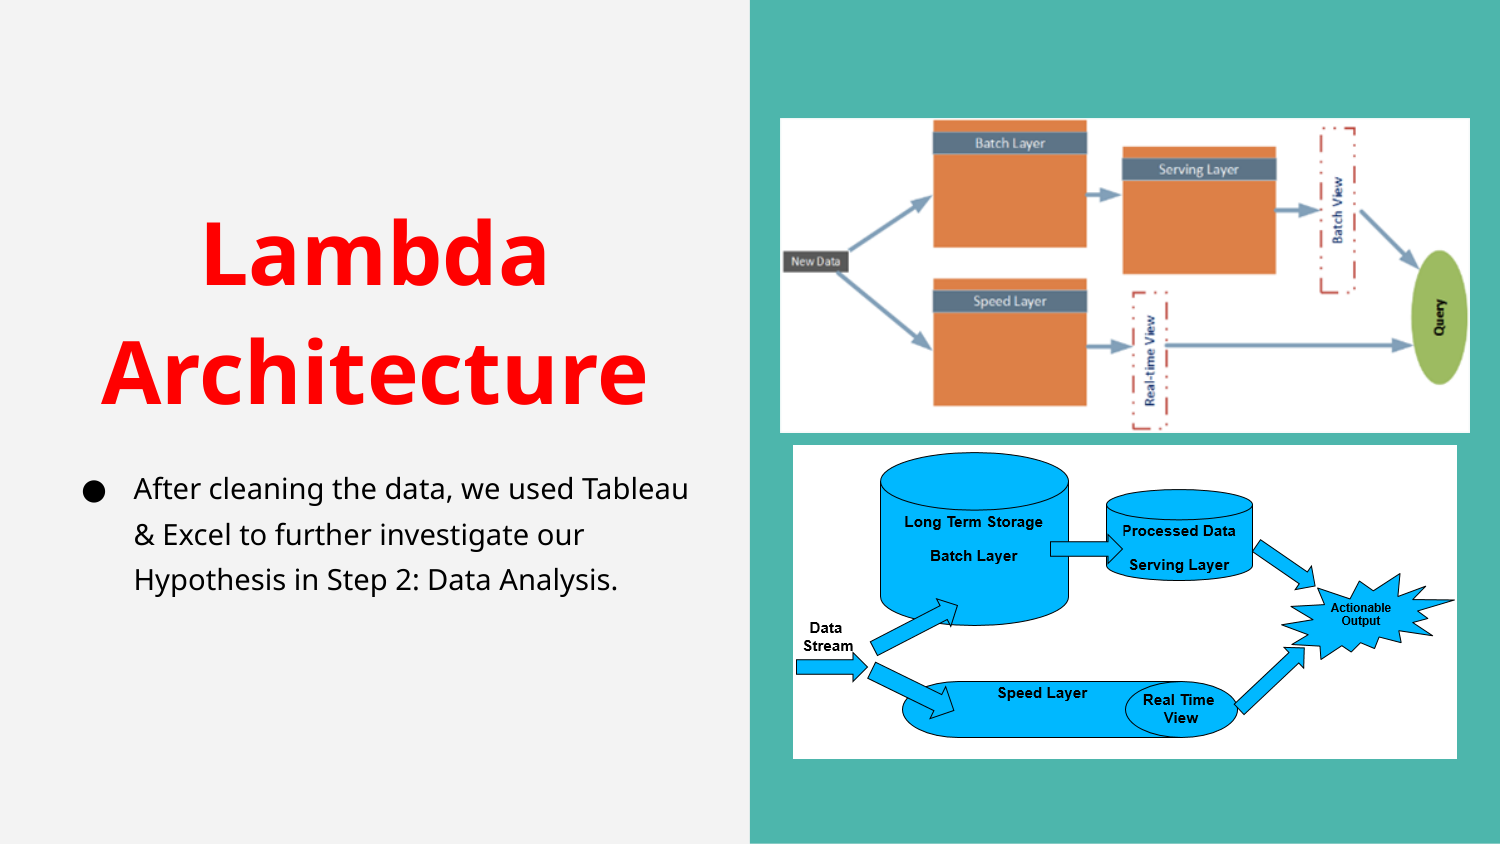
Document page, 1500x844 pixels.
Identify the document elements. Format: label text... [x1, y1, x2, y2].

title Lambda Architecture [43, 170, 708, 446]
picture [779, 118, 1471, 433]
subtitle After cleaning the data, we used Tableau & Excel to further investigate our Hypothesis in Step 2: Data Analysis. [43, 447, 708, 650]
picture [793, 445, 1457, 760]
